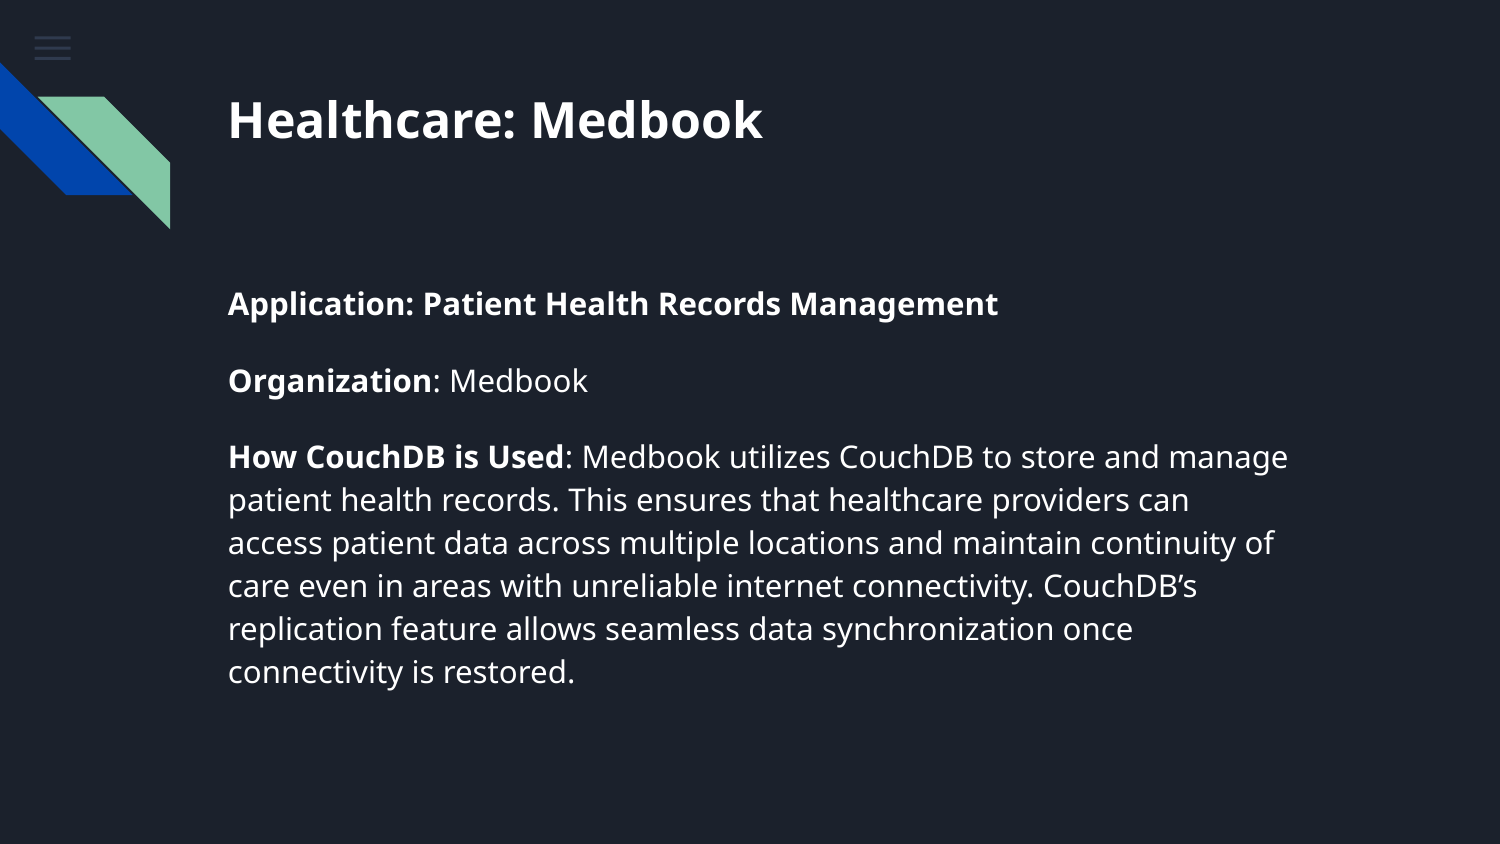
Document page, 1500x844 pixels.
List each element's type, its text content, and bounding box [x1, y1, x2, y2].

list Application: Patient Health Records Management Organization: Medbook How CouchDB is Used: Medbook utilizes CouchDB to store and manage patient health records. This ensures that healthcare providers can access patient data across multiple locations and maintain continuity of care even in areas with unreliable internet connectivity. CouchDB’s replication feature allows seamless data synchronization once connectivity is restored. [212, 263, 1308, 720]
title Healthcare: Medbook [212, 64, 1308, 210]
